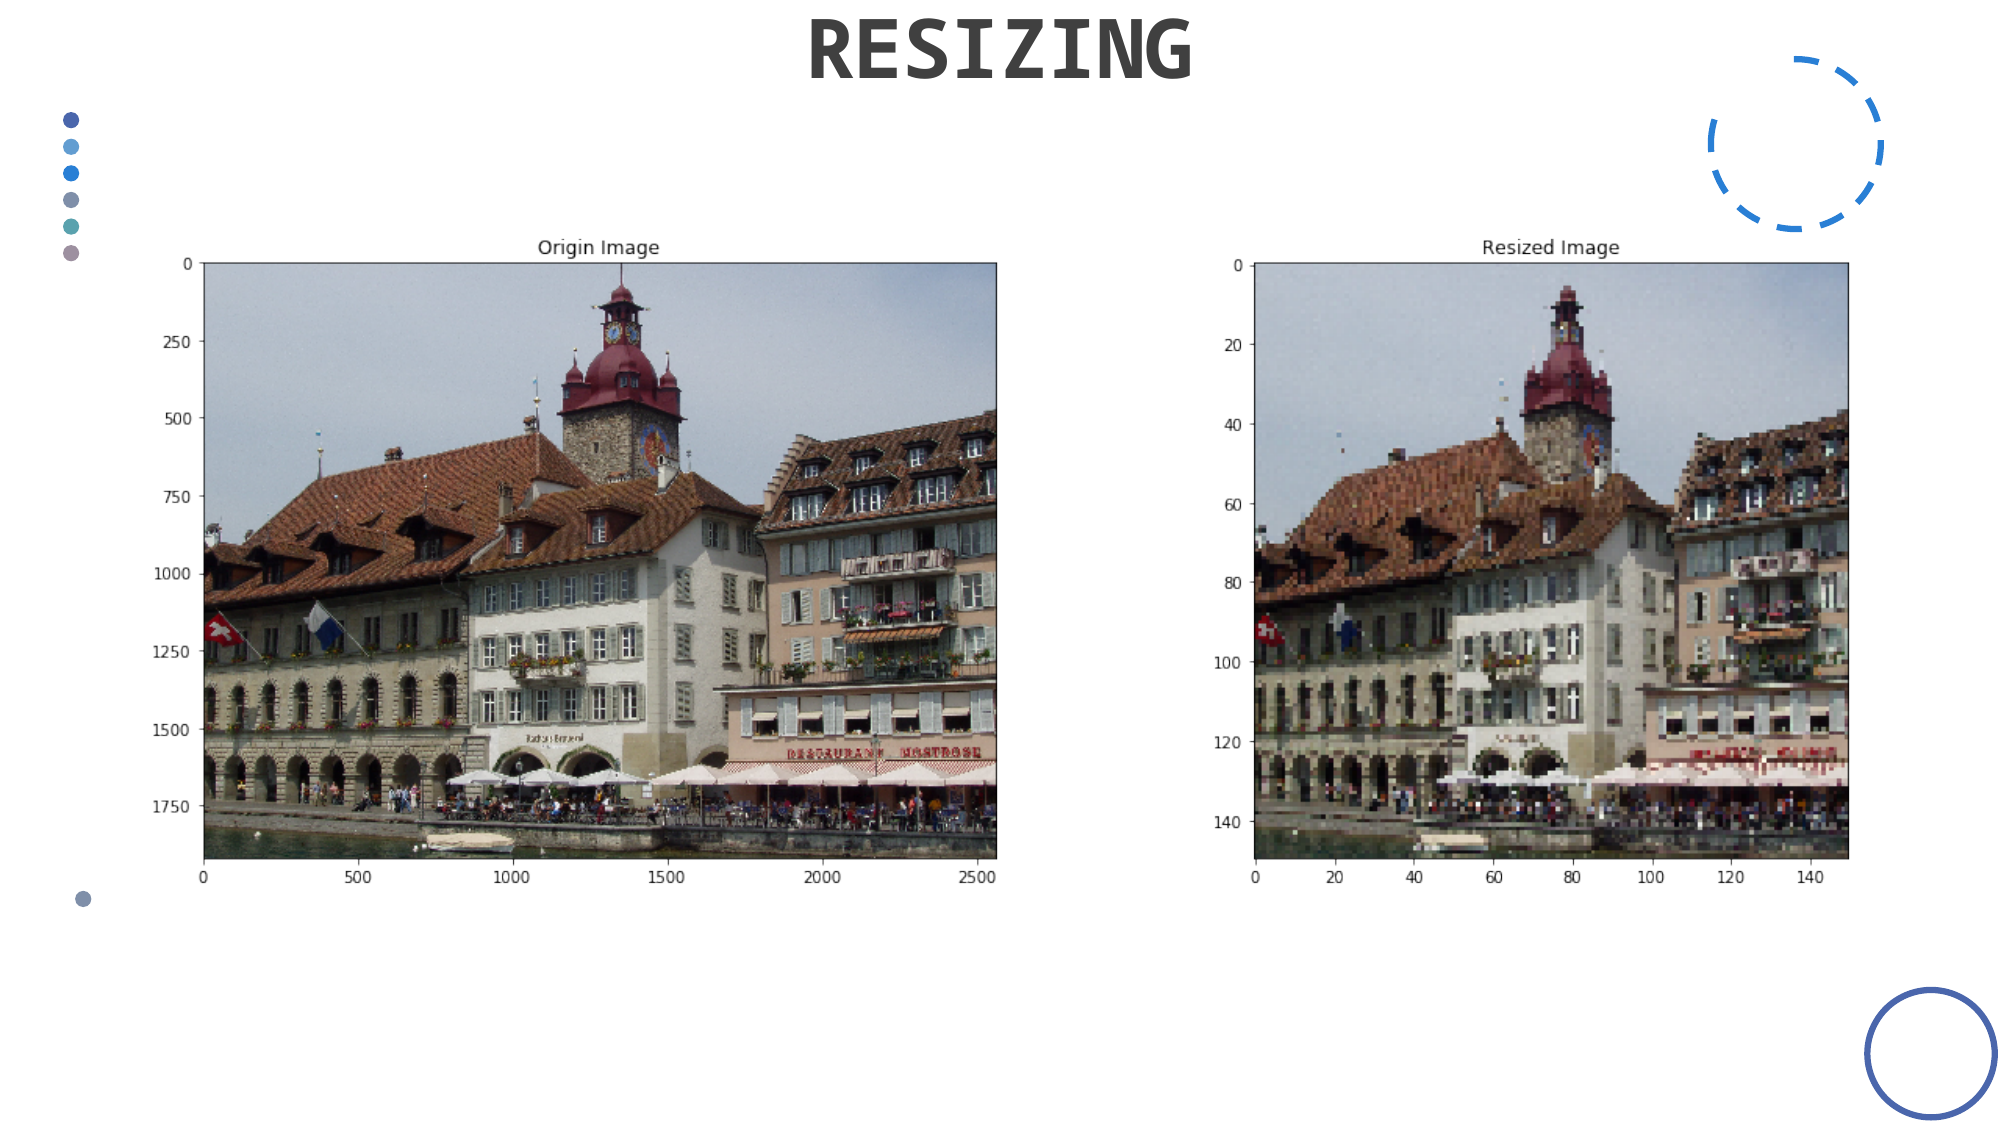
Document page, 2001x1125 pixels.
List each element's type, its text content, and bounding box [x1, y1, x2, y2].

picture [140, 228, 1859, 897]
title RESIZING [218, 0, 1782, 105]
